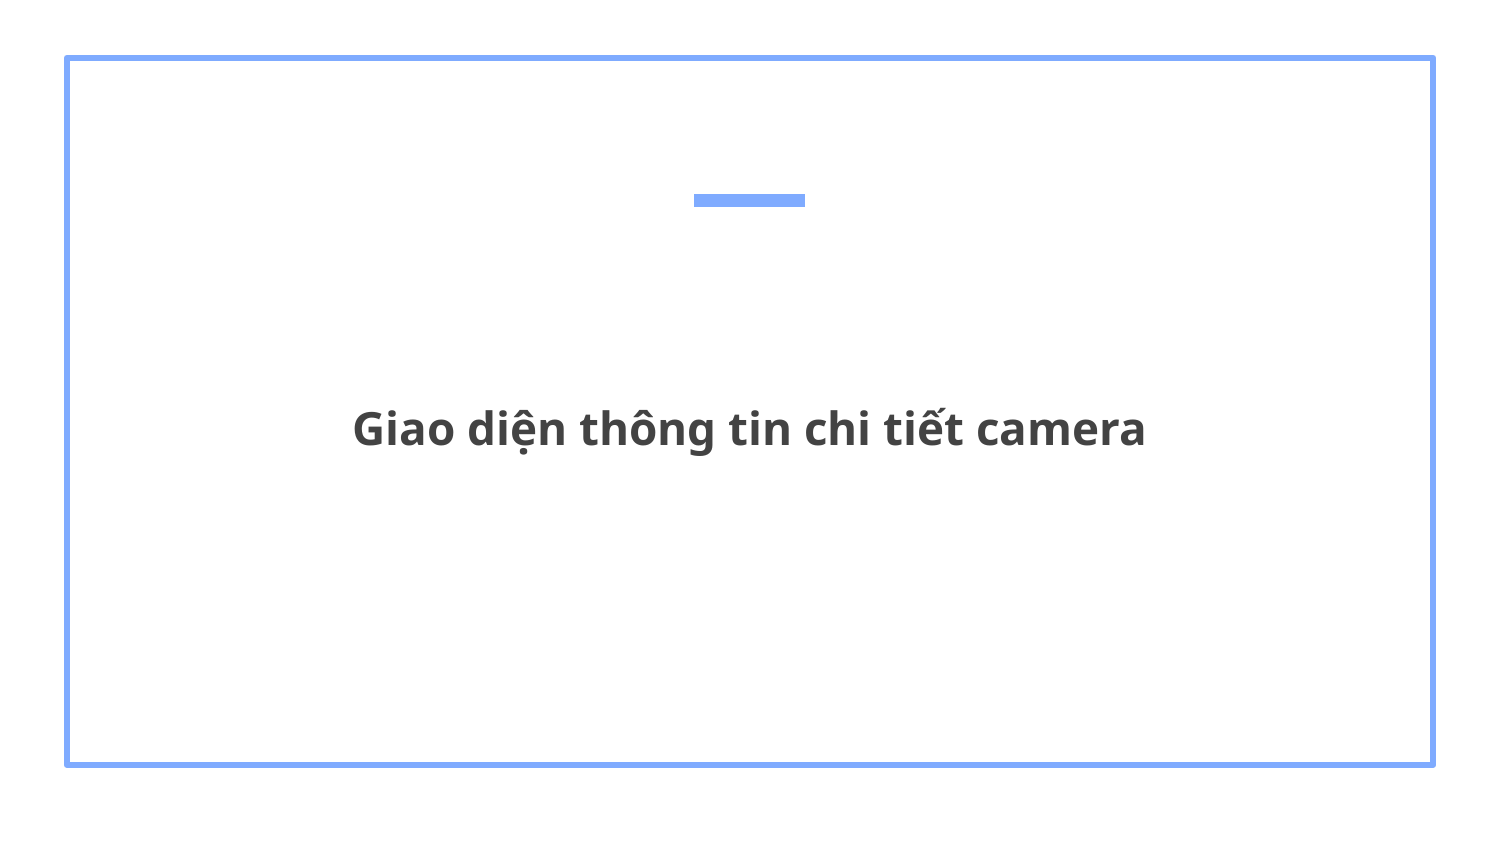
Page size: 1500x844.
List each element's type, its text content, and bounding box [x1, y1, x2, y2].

title Giao diện thông tin chi tiết camera [183, 374, 1317, 470]
